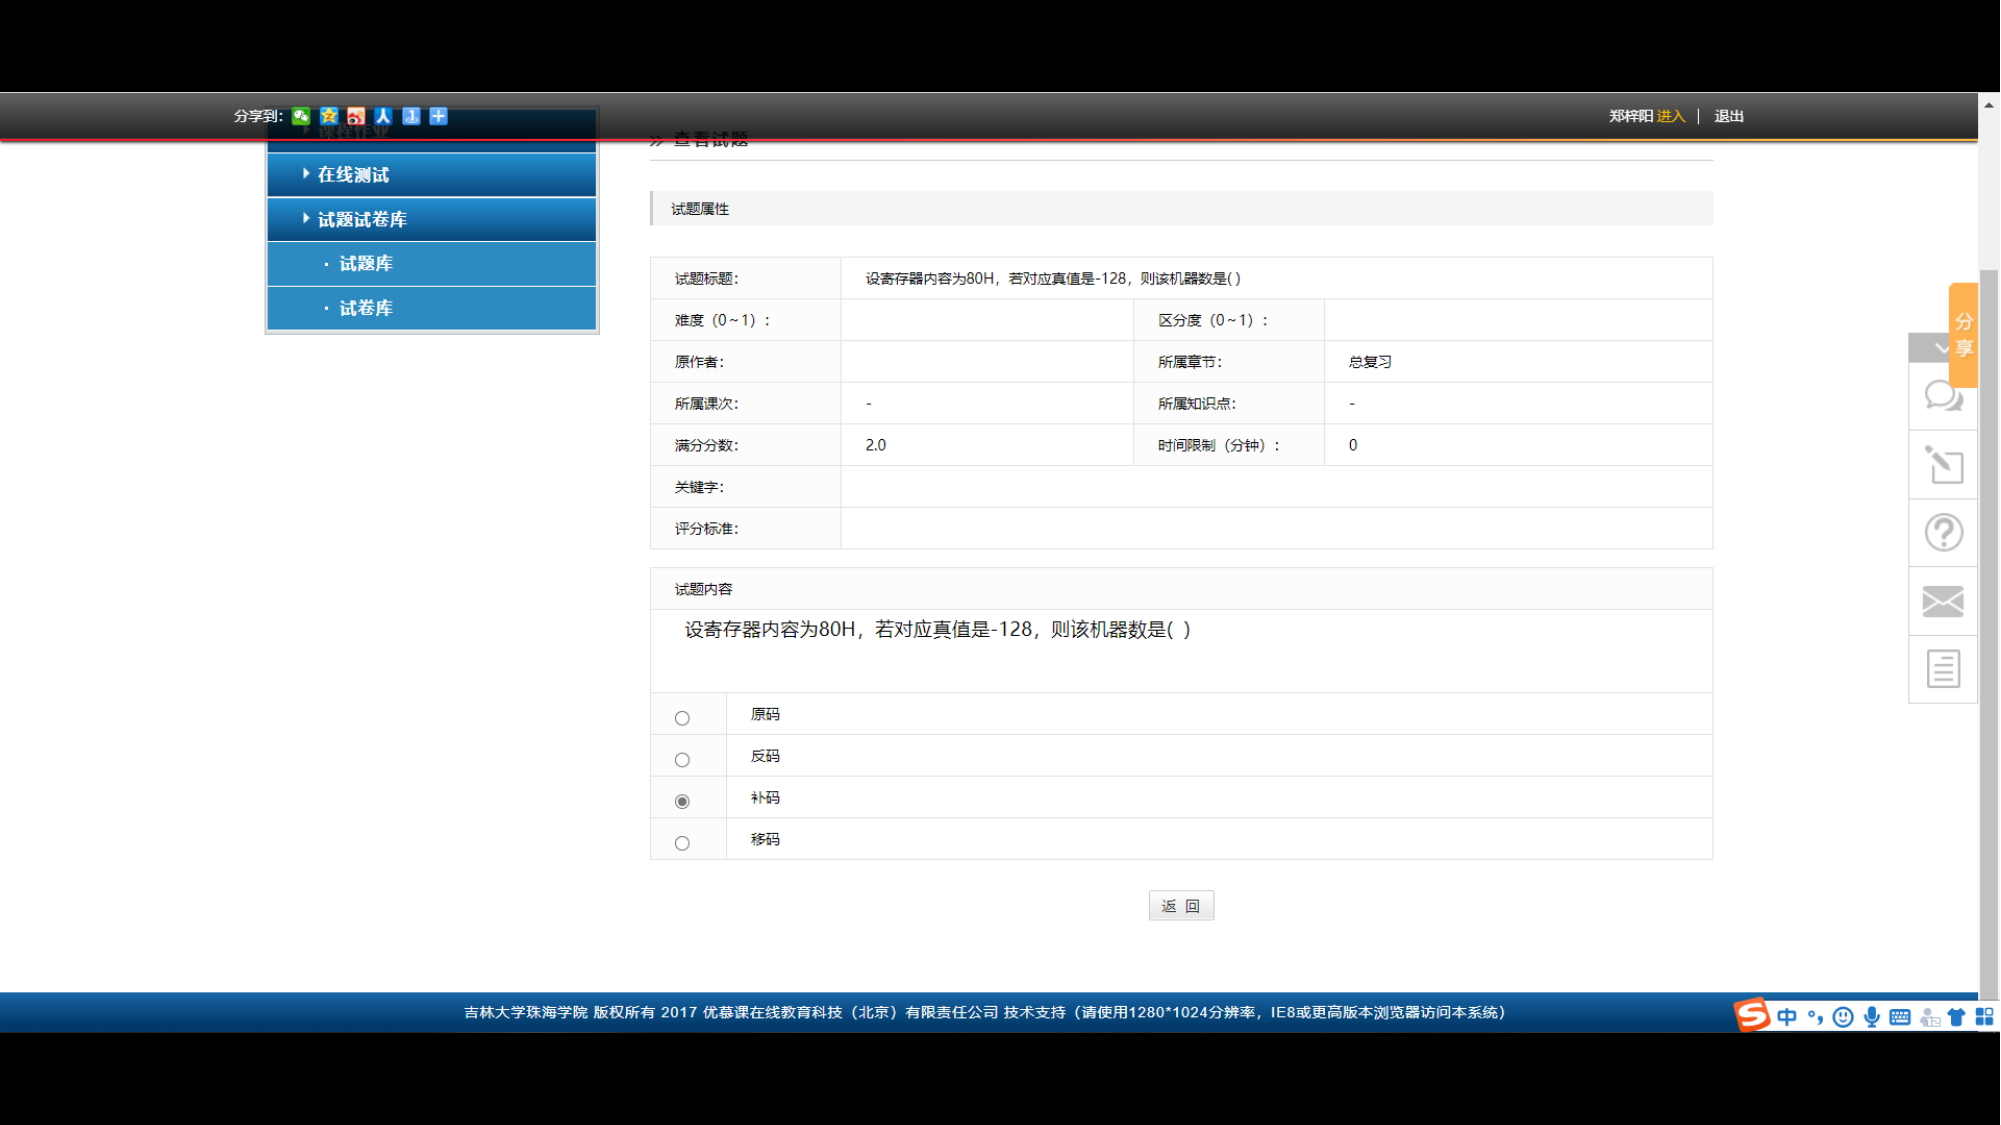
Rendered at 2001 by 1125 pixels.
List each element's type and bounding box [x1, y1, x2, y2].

picture [0, 92, 2000, 1033]
